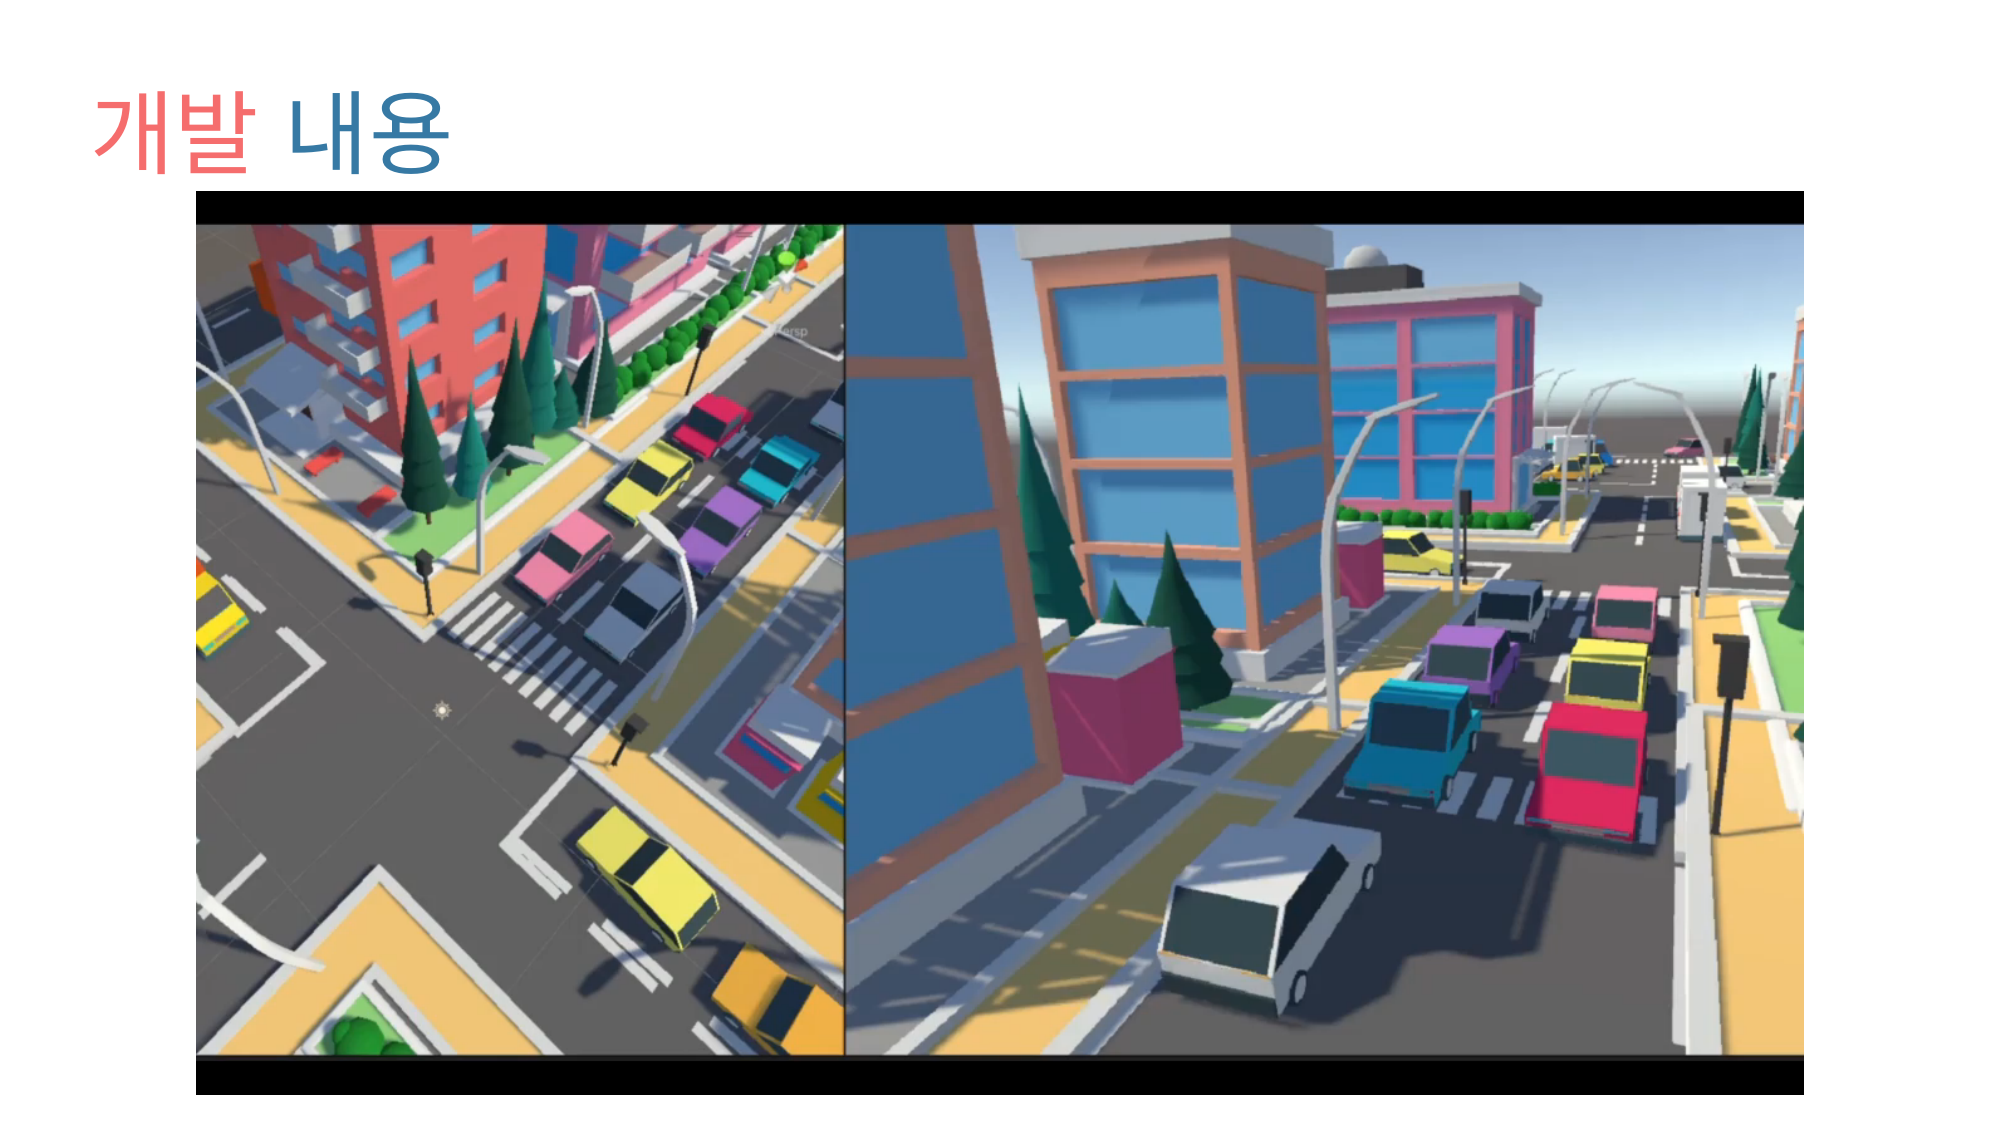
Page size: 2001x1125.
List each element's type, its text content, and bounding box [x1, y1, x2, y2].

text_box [195, 190, 1805, 1096]
title 개발 내용 [75, 29, 1800, 247]
